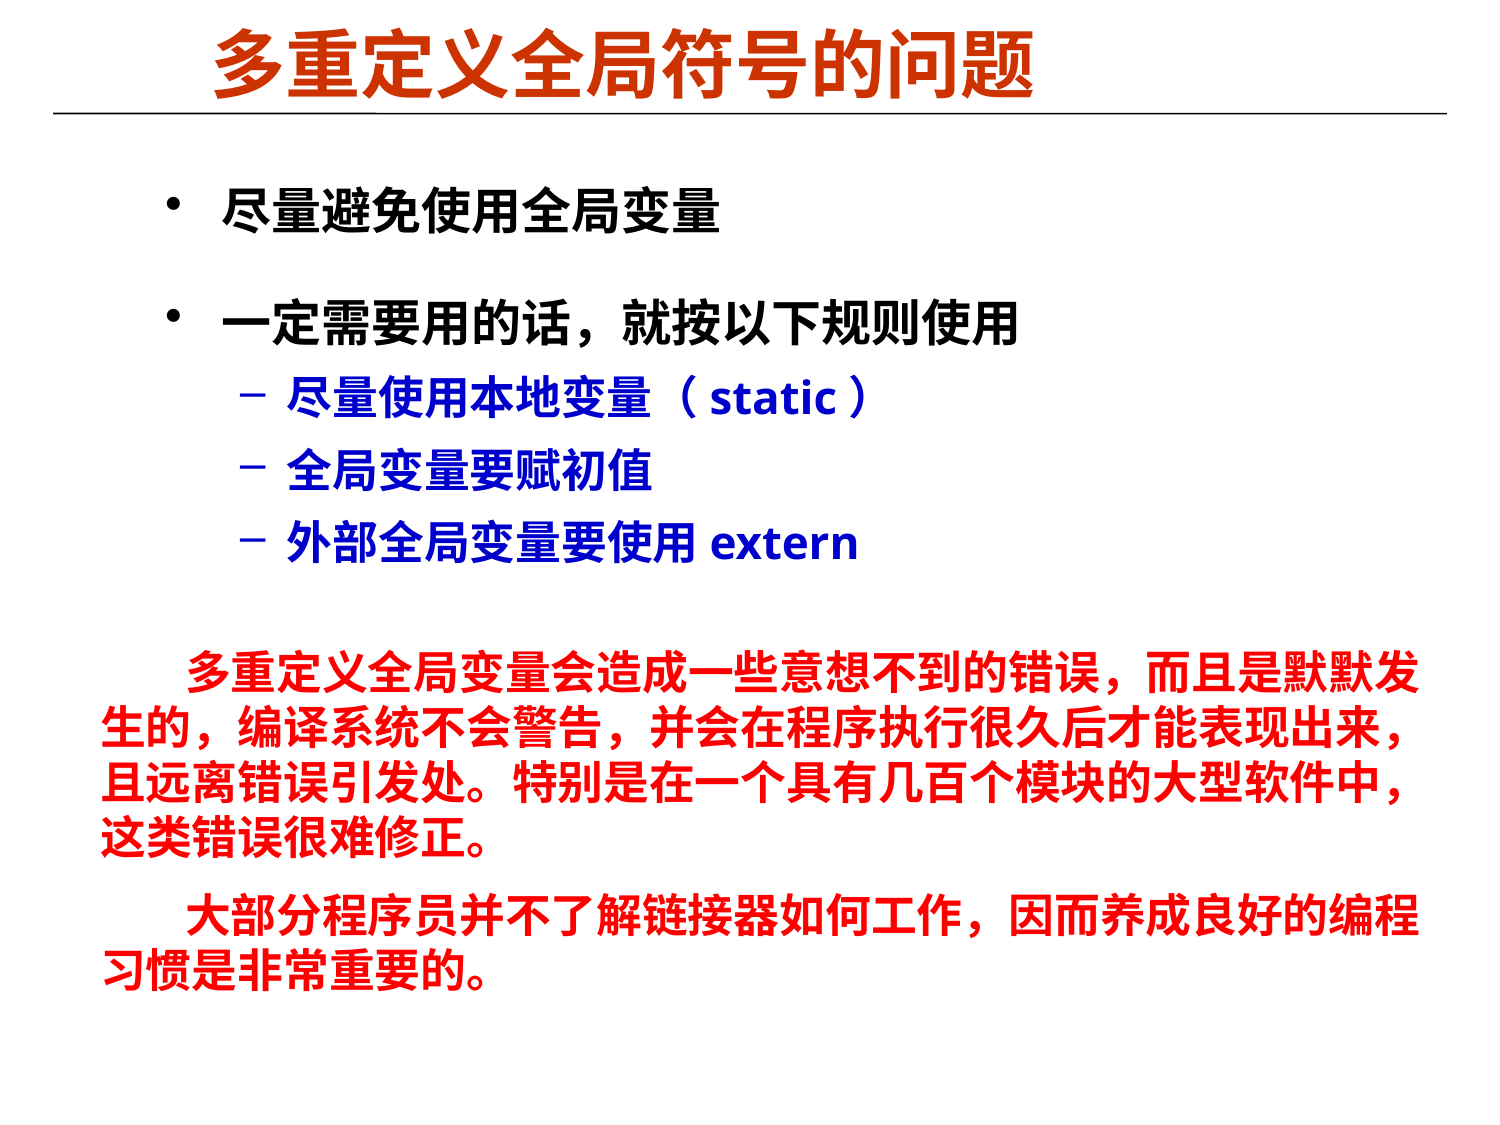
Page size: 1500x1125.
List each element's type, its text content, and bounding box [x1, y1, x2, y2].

text_box 多重定义全局变量会造成一些意想不到的错误，而且是默默发生的，编译系统不会警告，并会在程序执行很久后才能表现出来，且远离错误引发处。特别是在一个具有几百个模块的大型软件中，这类错误很难修正。 大部分程序员并不了解链接器如何工作，因而养成良好的编程习惯是非常重要的。 [85, 636, 1437, 1004]
list 尽量避免使用全局变量 一定需要用的话，就按以下规则使用 尽量使用本地变量（static） 全局变量要赋初值 外部全局变量要使用extern [149, 163, 1500, 994]
title 多重定义全局符号的问题 [0, 9, 1246, 116]
